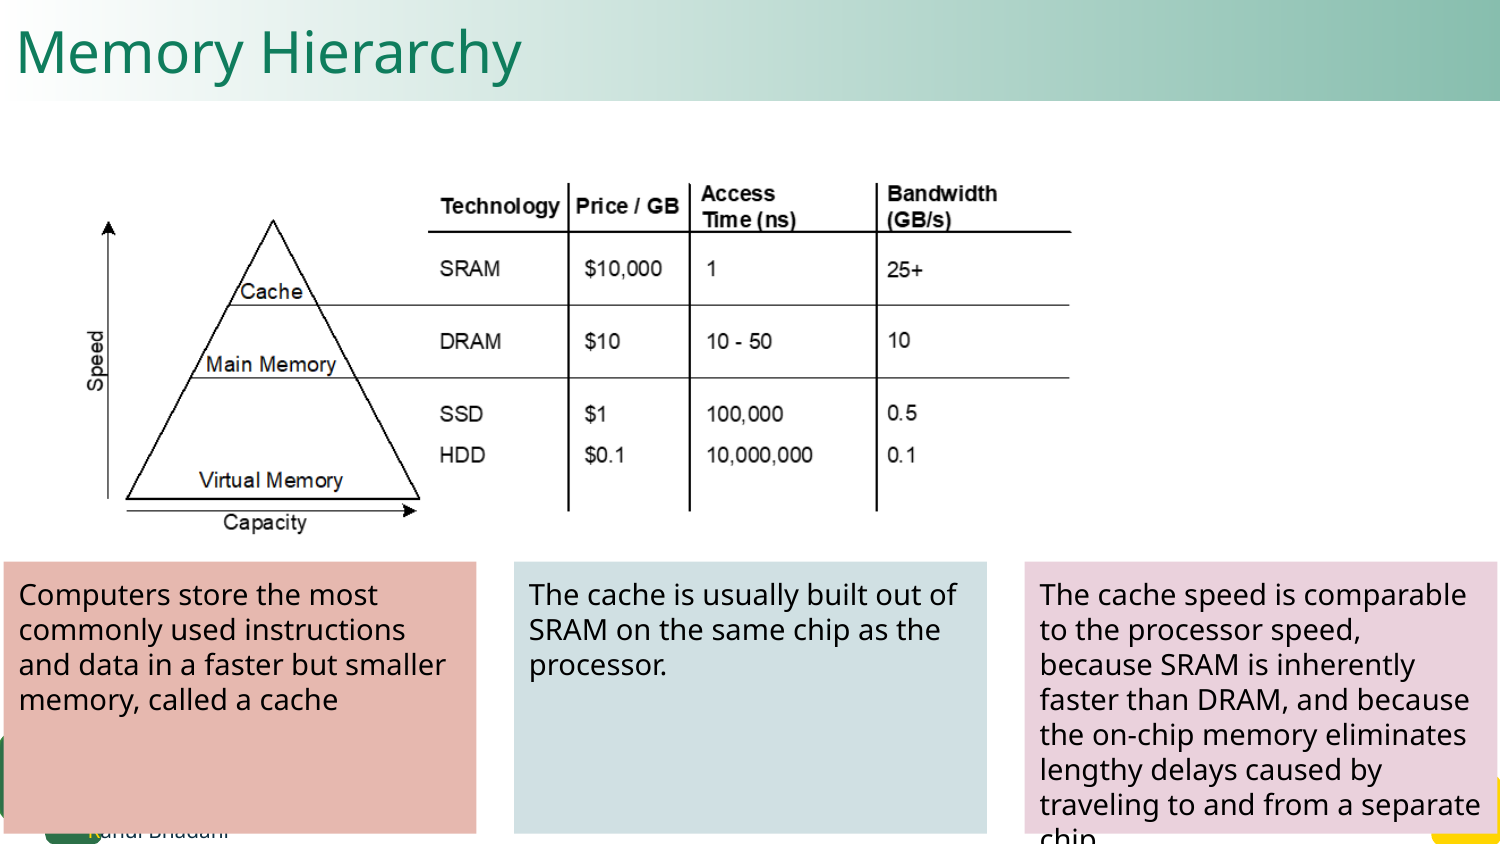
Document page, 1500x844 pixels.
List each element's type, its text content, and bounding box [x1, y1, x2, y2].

text_box The cache is usually built out of SRAM on the same chip as the processor. [514, 561, 987, 834]
picture [78, 166, 1083, 549]
title Memory Hierarchy​ [0, 0, 1500, 101]
text_box Computers store the most commonly used instructions and data in a faster but smaller memory, called a cache [3, 561, 477, 834]
text_box The cache speed is comparable to the processor speed, because SRAM is inherently faster than DRAM, and because the on-chip memory eliminates lengthy delays caused by traveling to and from a separate chip. [1024, 561, 1498, 834]
